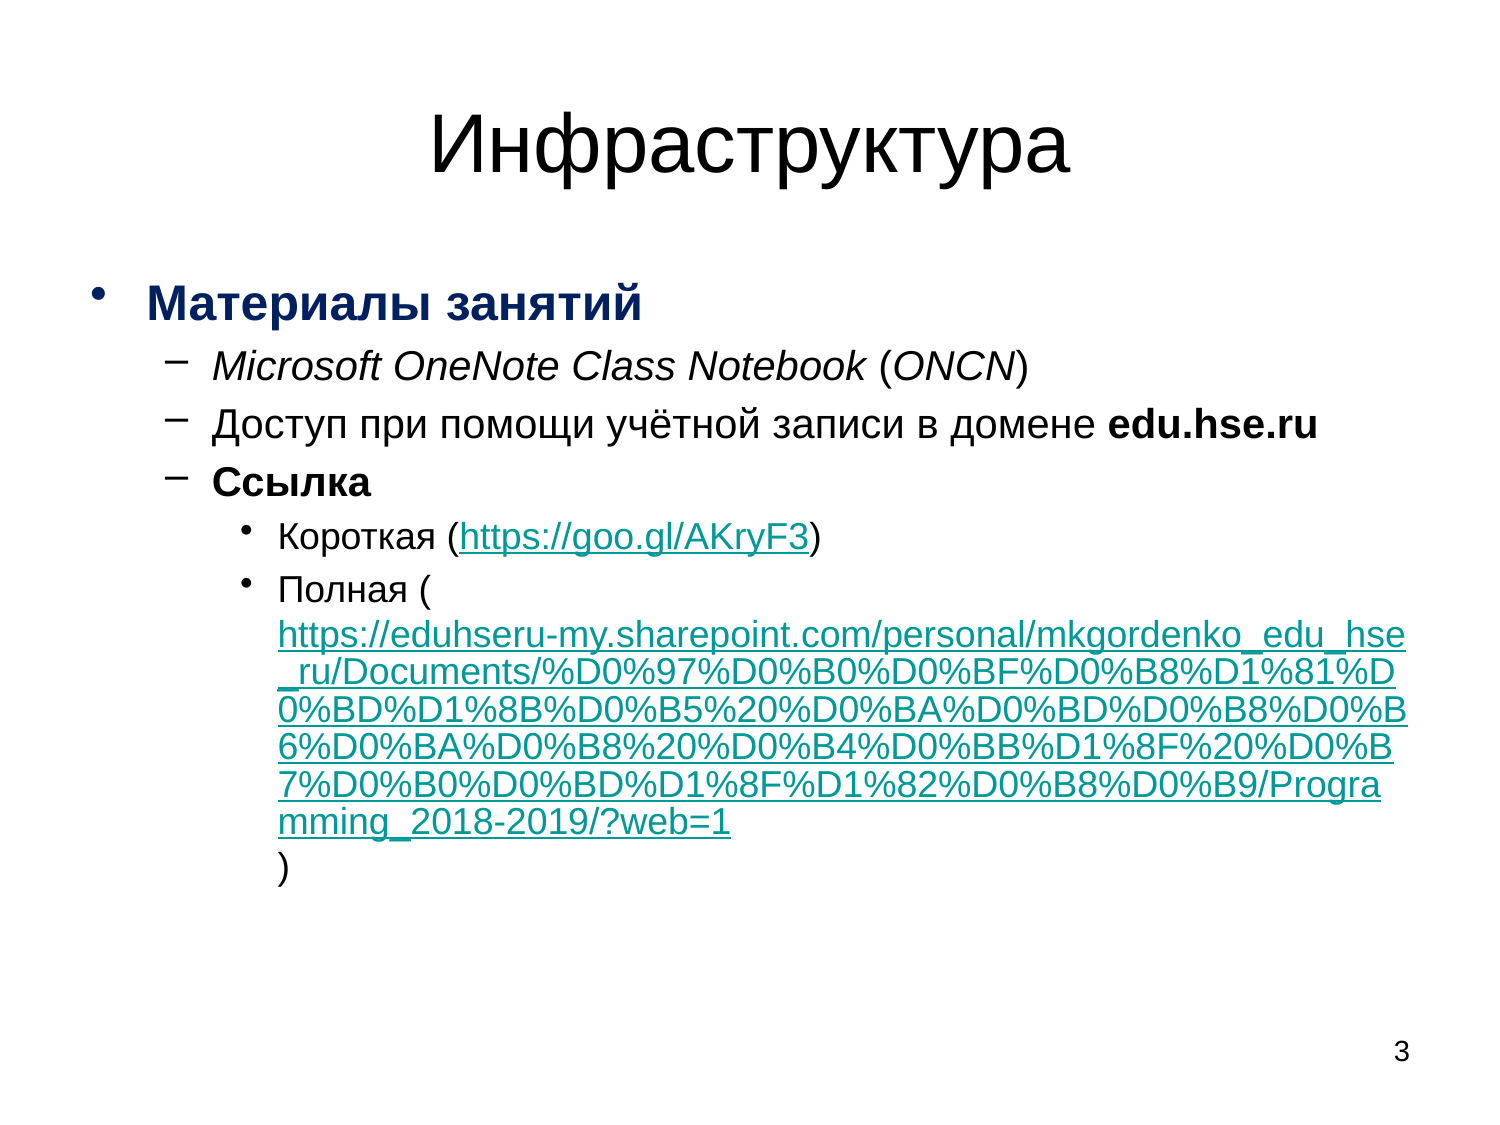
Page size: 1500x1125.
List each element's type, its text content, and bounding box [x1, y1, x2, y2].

list Материалы занятий Microsoft OneNote Class Notebook (ONCN) Доступ при помощи учётной записи в домене edu.hse.ru Ссылка Короткая (https://goo.gl/AKryF3) Полная (https://eduhseru-my.sharepoint.com/personal/mkgordenko_edu_hse_ru/Documents/%D0%97%D0%B0%D0%BF%D0%B8%D1%81%D0%BD%D1%8B%D0%B5%20%D0%BA%D0%BD%D0%B8%D0%B6%D0%BA%D0%B8%20%D0%B4%D0%BB%D1%8F%20%D0%B7%D0%B0%D0%BD%D1%8F%D1%82%D0%B8%D0%B9/Programming_2018-2019/?web=1) [75, 262, 1425, 1005]
title Инфраструктура [75, 45, 1425, 233]
slide_number 3 [1074, 1024, 1426, 1103]
